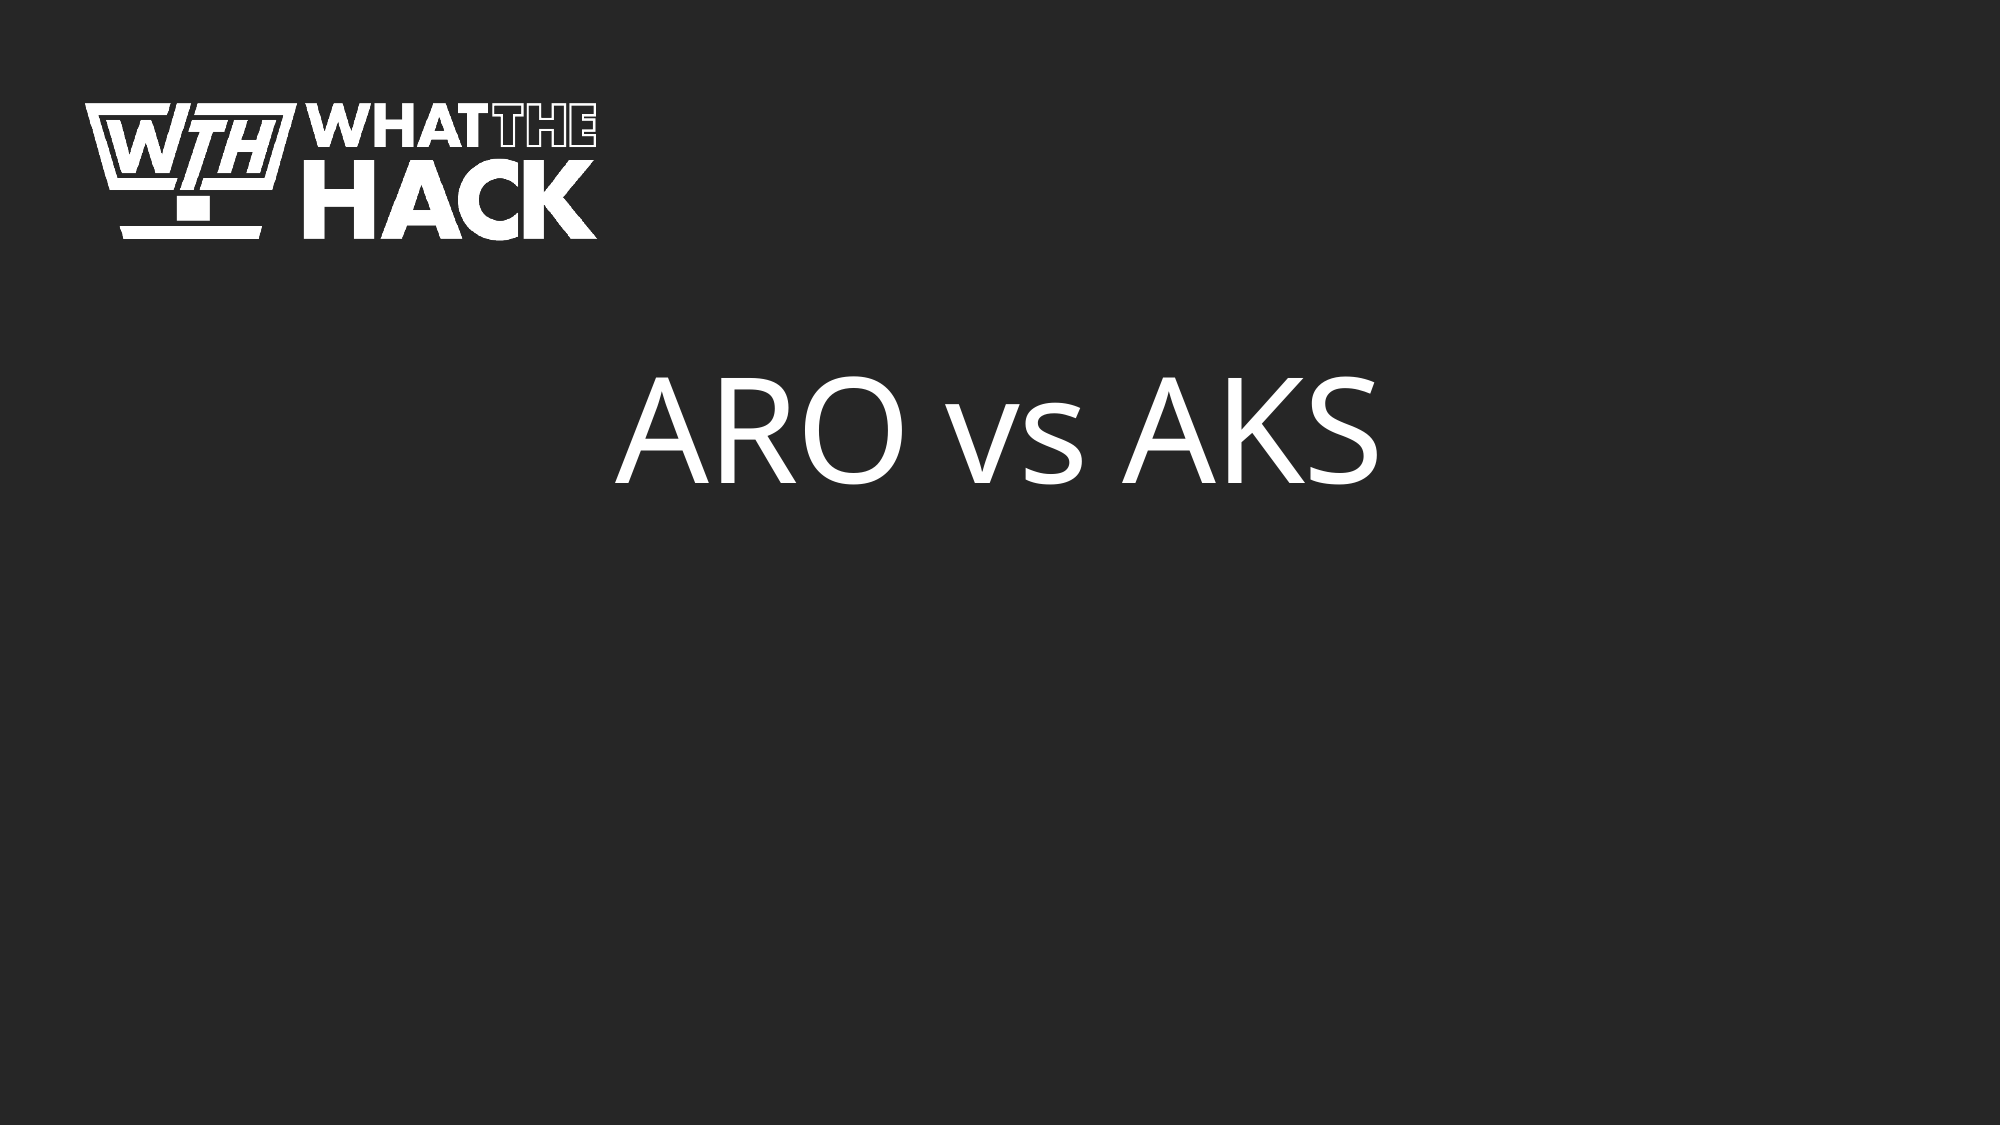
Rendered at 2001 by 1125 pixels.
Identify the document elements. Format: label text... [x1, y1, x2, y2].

picture [0, 10, 685, 333]
title ARO vs AKS [44, 341, 1956, 533]
